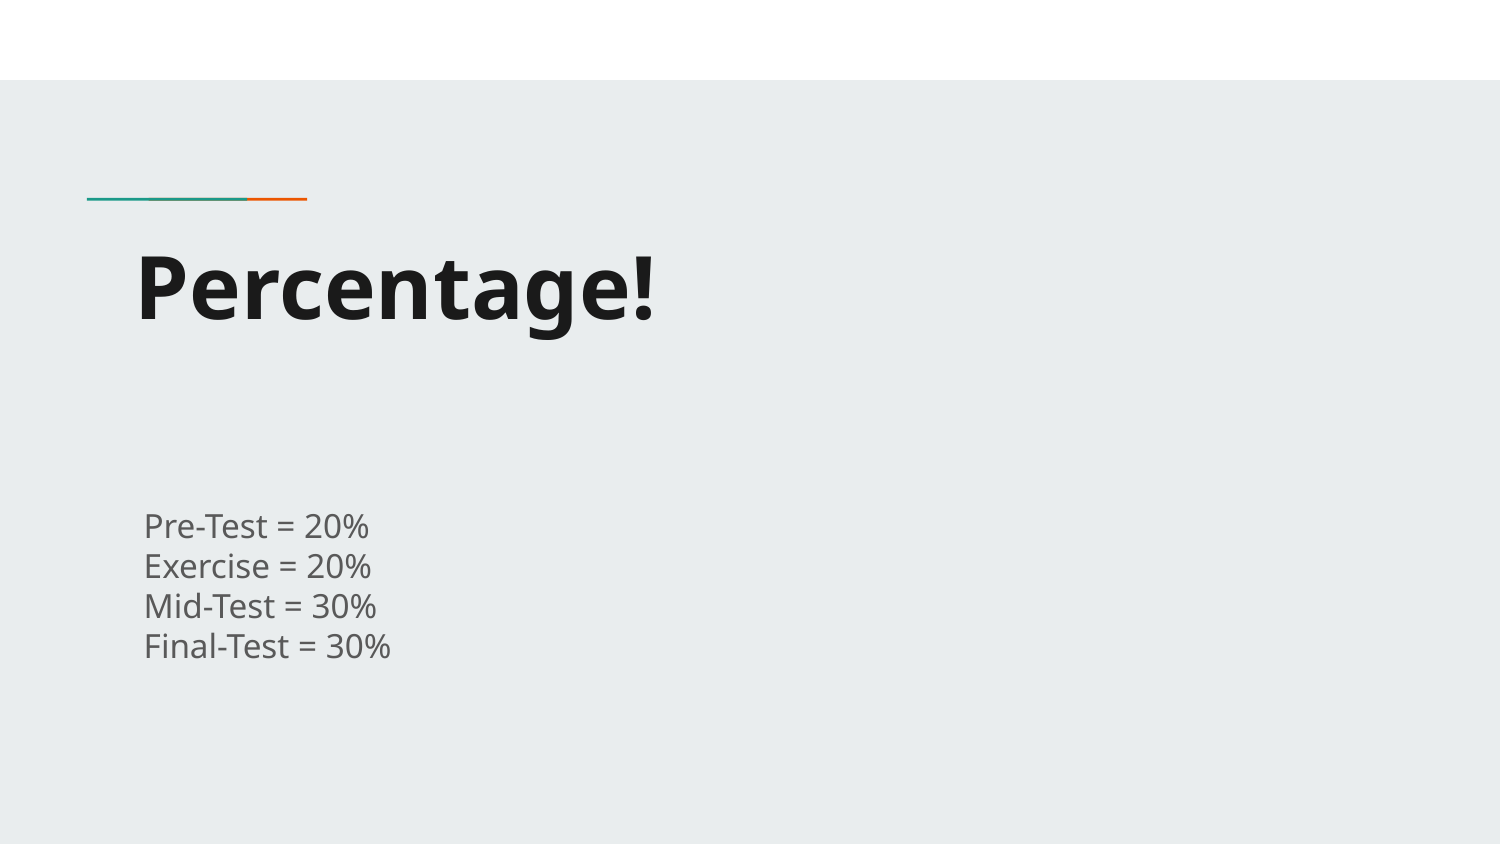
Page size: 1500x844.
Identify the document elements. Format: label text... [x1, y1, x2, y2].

subtitle Pre-Test = 20% Exercise = 20% Mid-Test = 30% Final-Test = 30% [128, 490, 1390, 579]
title Percentage! [119, 216, 1381, 490]
